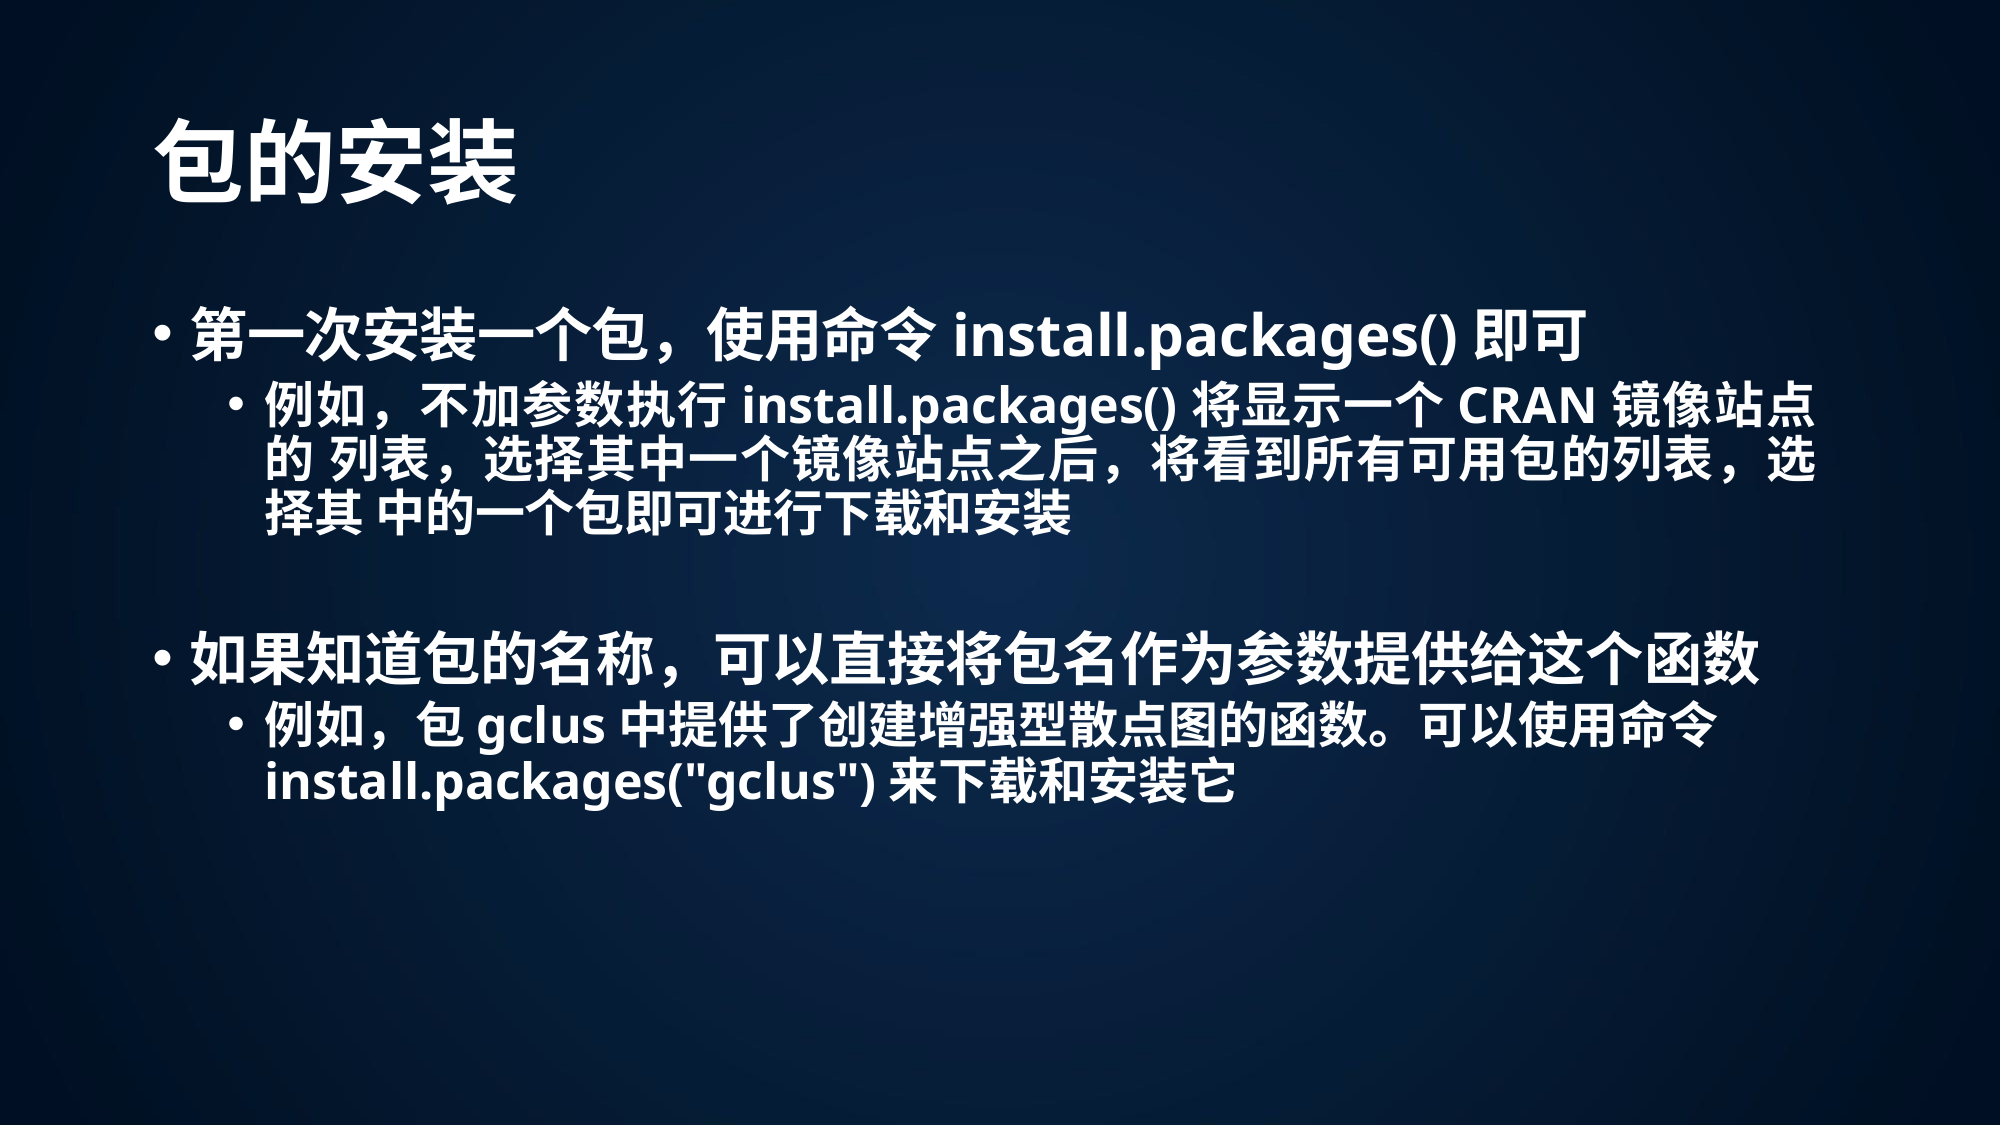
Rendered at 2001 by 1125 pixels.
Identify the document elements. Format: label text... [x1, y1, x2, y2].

title 包的安装 [150, 102, 522, 289]
text_box 第一次安装一个包，使用命令install.packages()即可 例如，不加参数执行install.packages()将显示一个CRAN镜像站点的 列表，选择其中一个镜像站点之后，将看到所有可用包的列表，选择其 中的一个包即可进行下载和安装 如果知道包的名称，可以直接将包名作为参数提供给这个函数 例如，包gclus中提供了创建增强型散点图的函数。可以使用命令 install.packages("gclus")来下载和安装它 [150, 289, 1818, 810]
picture [0, 0, 2000, 1125]
